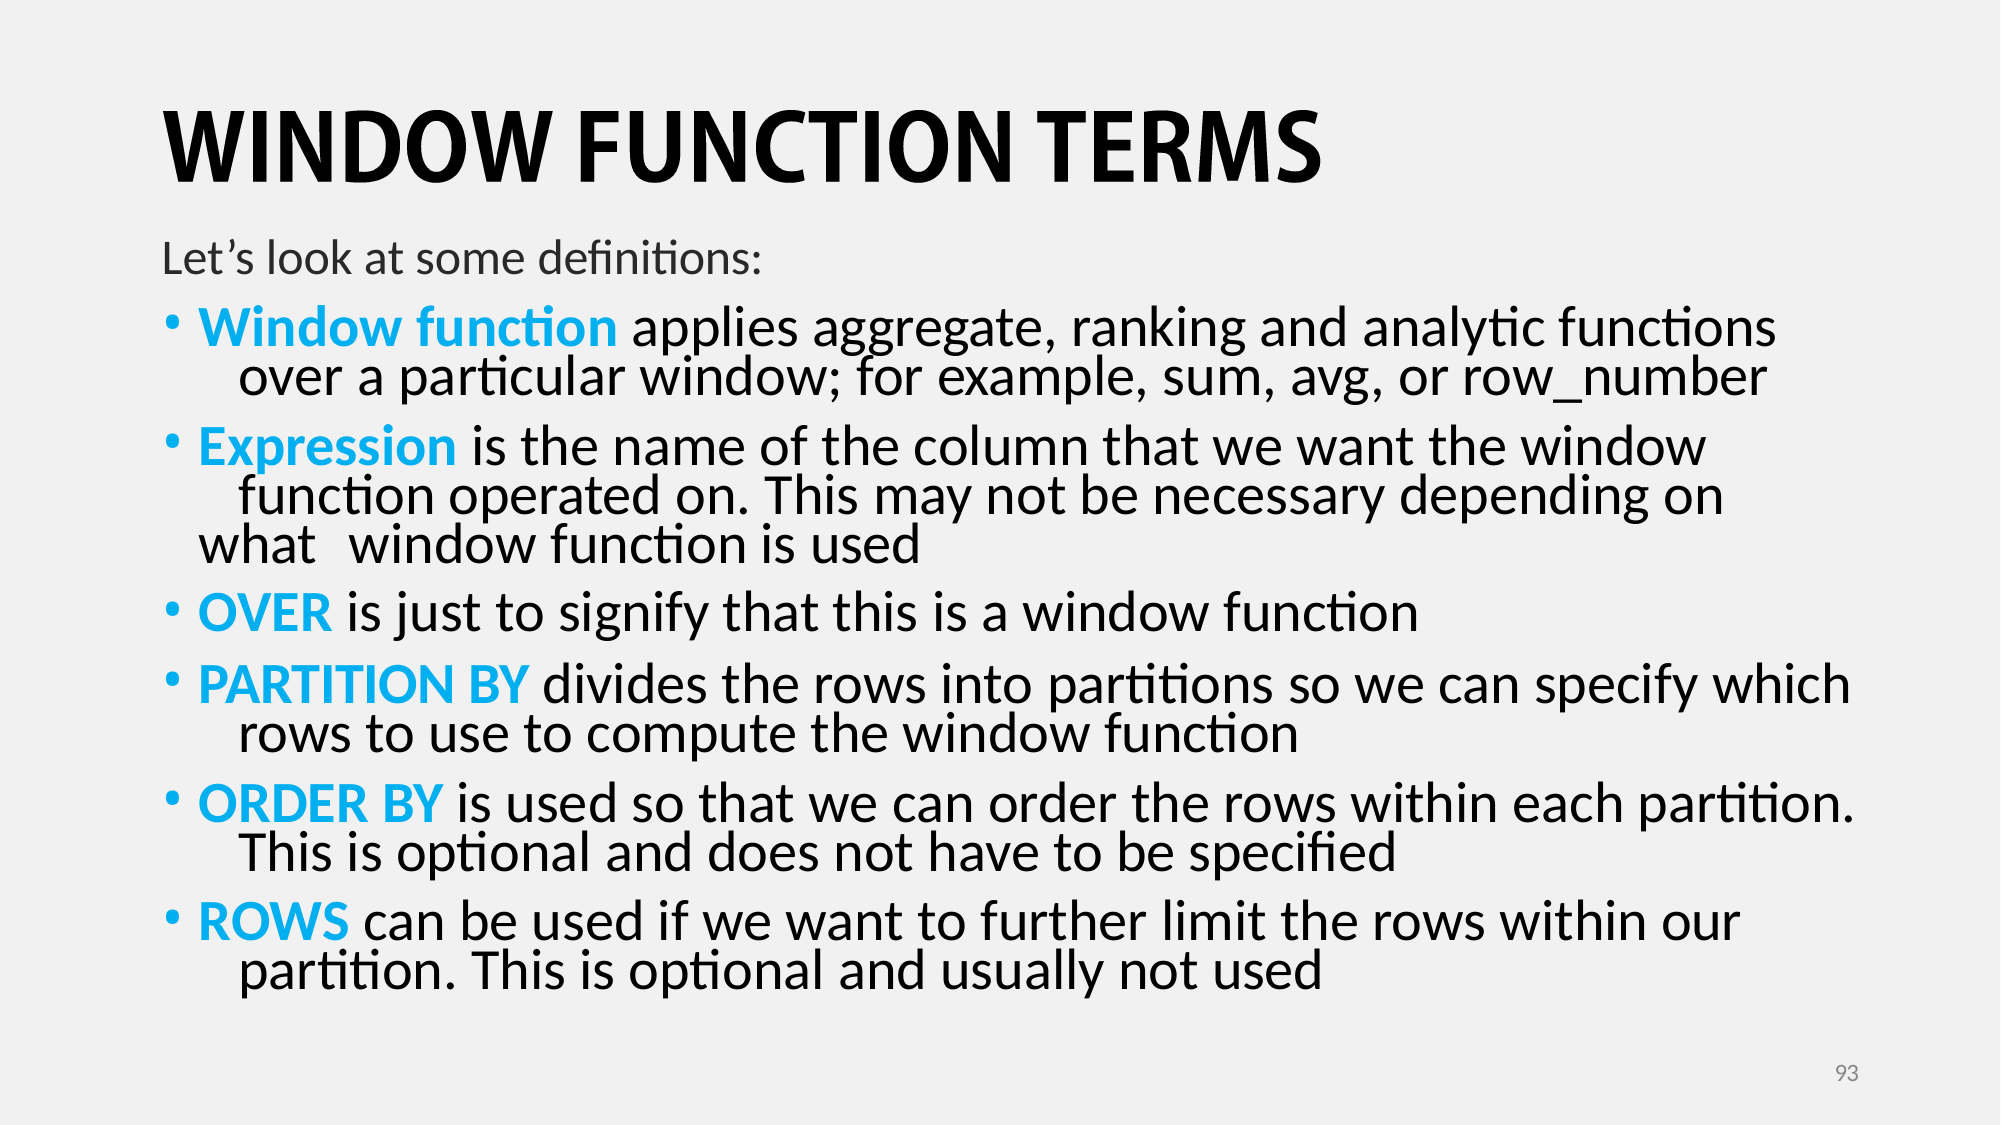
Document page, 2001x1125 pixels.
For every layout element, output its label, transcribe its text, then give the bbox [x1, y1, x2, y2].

picture [161, 92, 1380, 209]
text_box Let’s look at some definitions: Window function applies aggregate, ranking and analytic functions over a particular window; for example, sum, avg, or row_number Expression is the name of the column that we want the window function operated on. This may not be necessary depending on what window function is used OVER is just to signify that this is a window function PARTITION BY divides the rows into partitions so we can specify which rows to use to compute the window function ORDER BY is used so that we can order the rows within each partition. This is optional and does not have to be specified ROWS can be used if we want to further limit the rows within our partition. This is optional and usually not used [159, 222, 1864, 1000]
slide_number 93 [1802, 1060, 1864, 1100]
